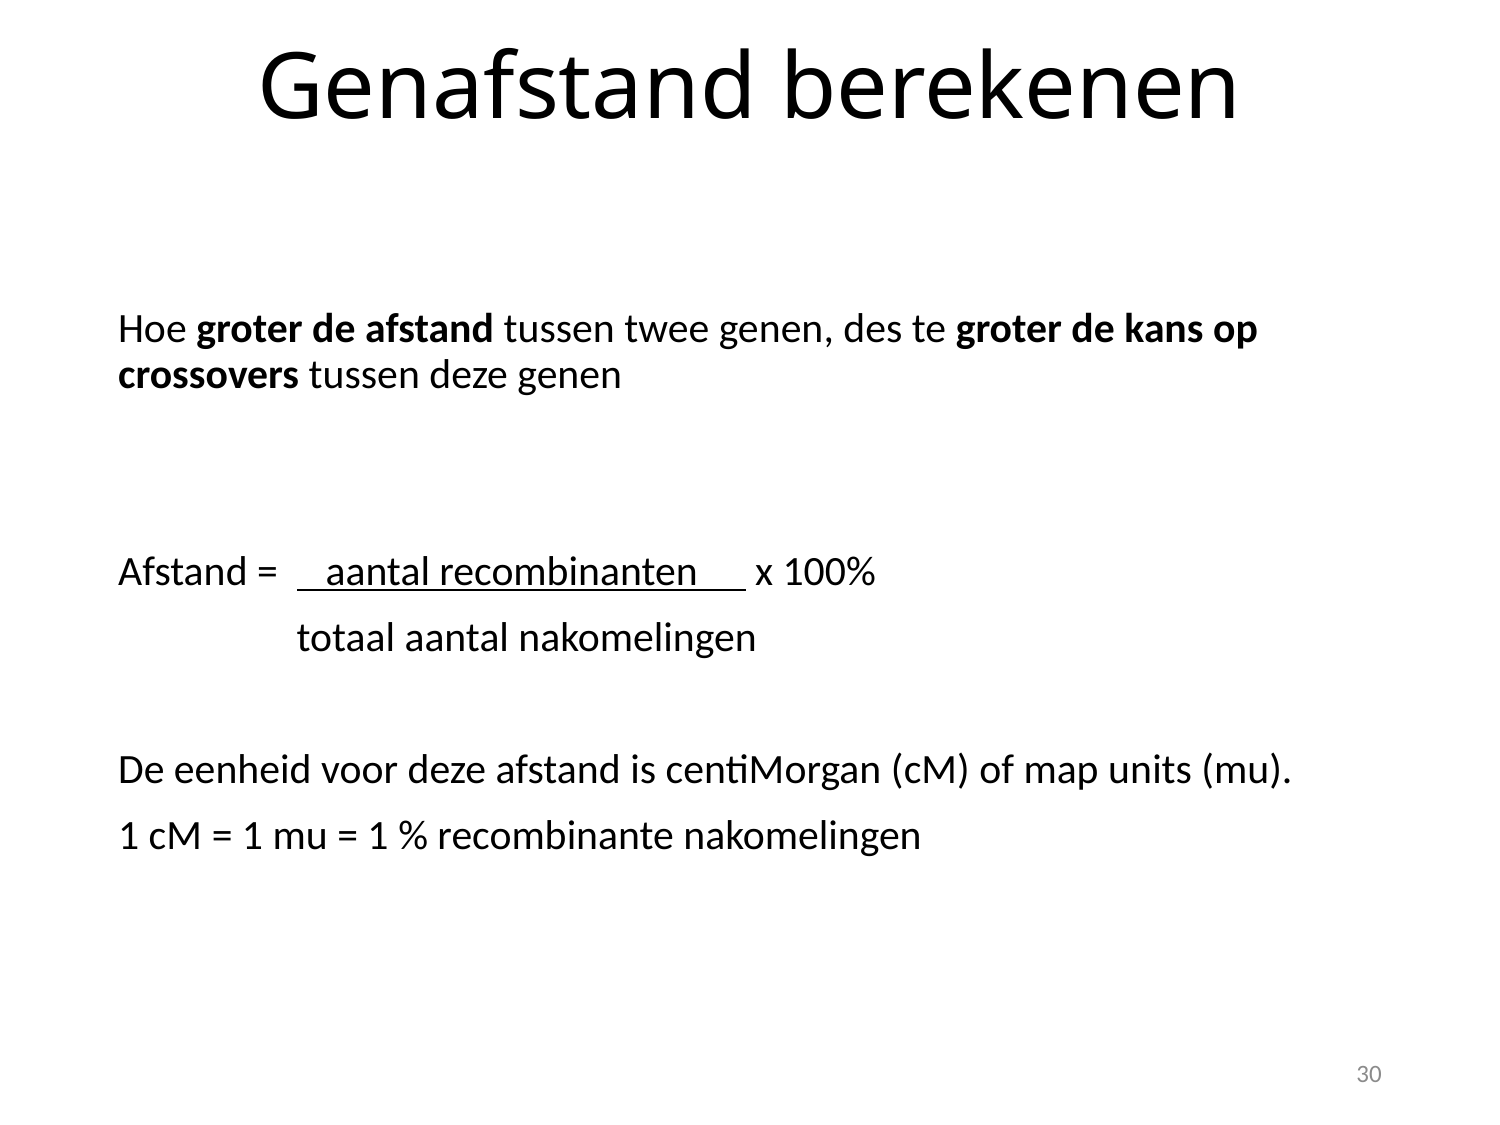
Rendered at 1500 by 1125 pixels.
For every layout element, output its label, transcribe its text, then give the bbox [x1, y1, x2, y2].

list Hoe groter de afstand tussen twee genen, des te groter de kans op crossovers tussen deze genen Afstand = aantal recombinanten x 100% totaal aantal nakomelingen De eenheid voor deze afstand is centiMorgan (cM) of map units (mu). 1 cM = 1 mu = 1 % recombinante nakomelingen [103, 299, 1397, 1014]
title Genafstand berekenen [75, 0, 1425, 183]
slide_number 30 [1059, 1042, 1397, 1103]
